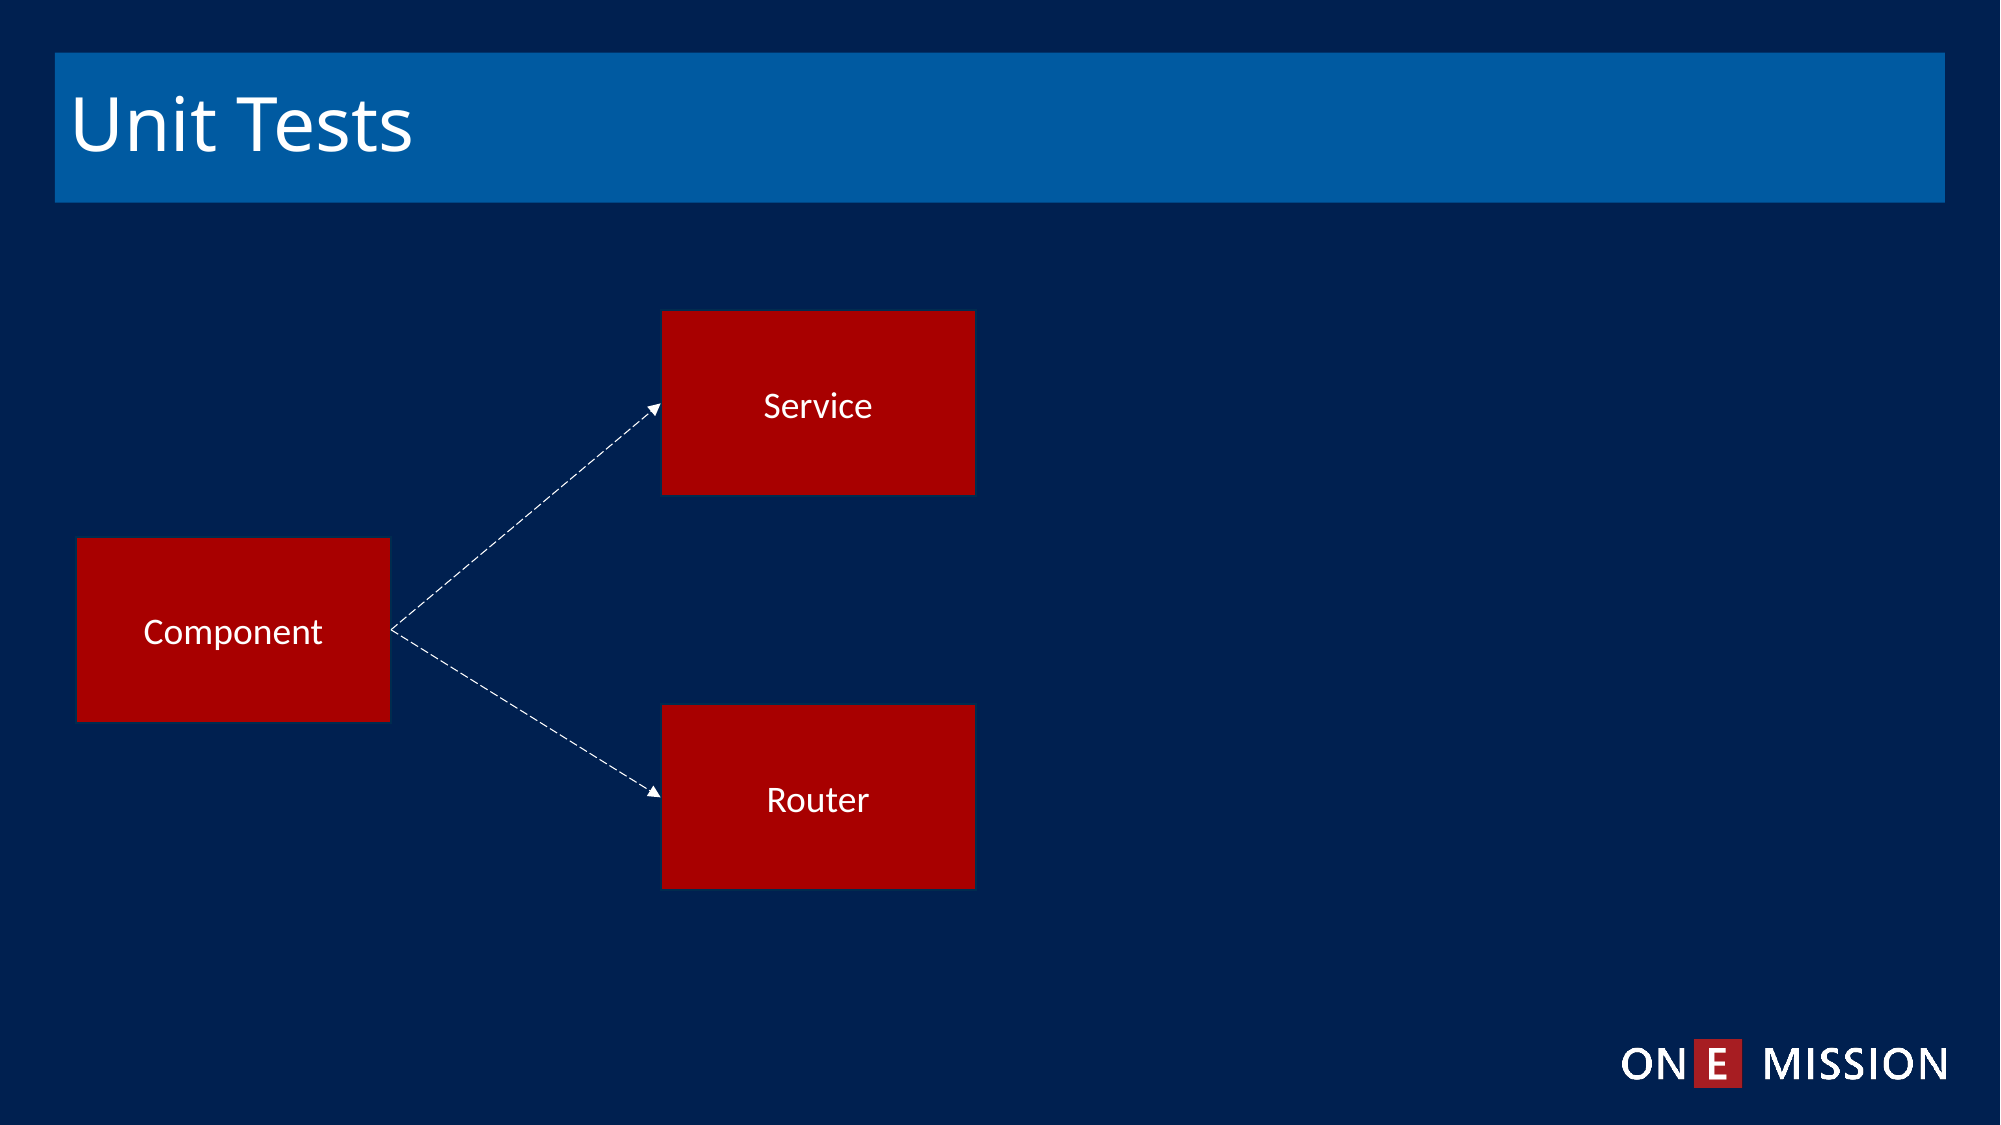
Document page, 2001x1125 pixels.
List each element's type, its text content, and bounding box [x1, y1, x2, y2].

text_box Router [660, 703, 977, 891]
picture [1622, 1039, 1946, 1088]
text_box Service [660, 309, 977, 497]
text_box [391, 403, 661, 629]
title Unit Tests [54, 52, 1945, 203]
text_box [391, 629, 661, 798]
text_box Component [75, 536, 391, 724]
